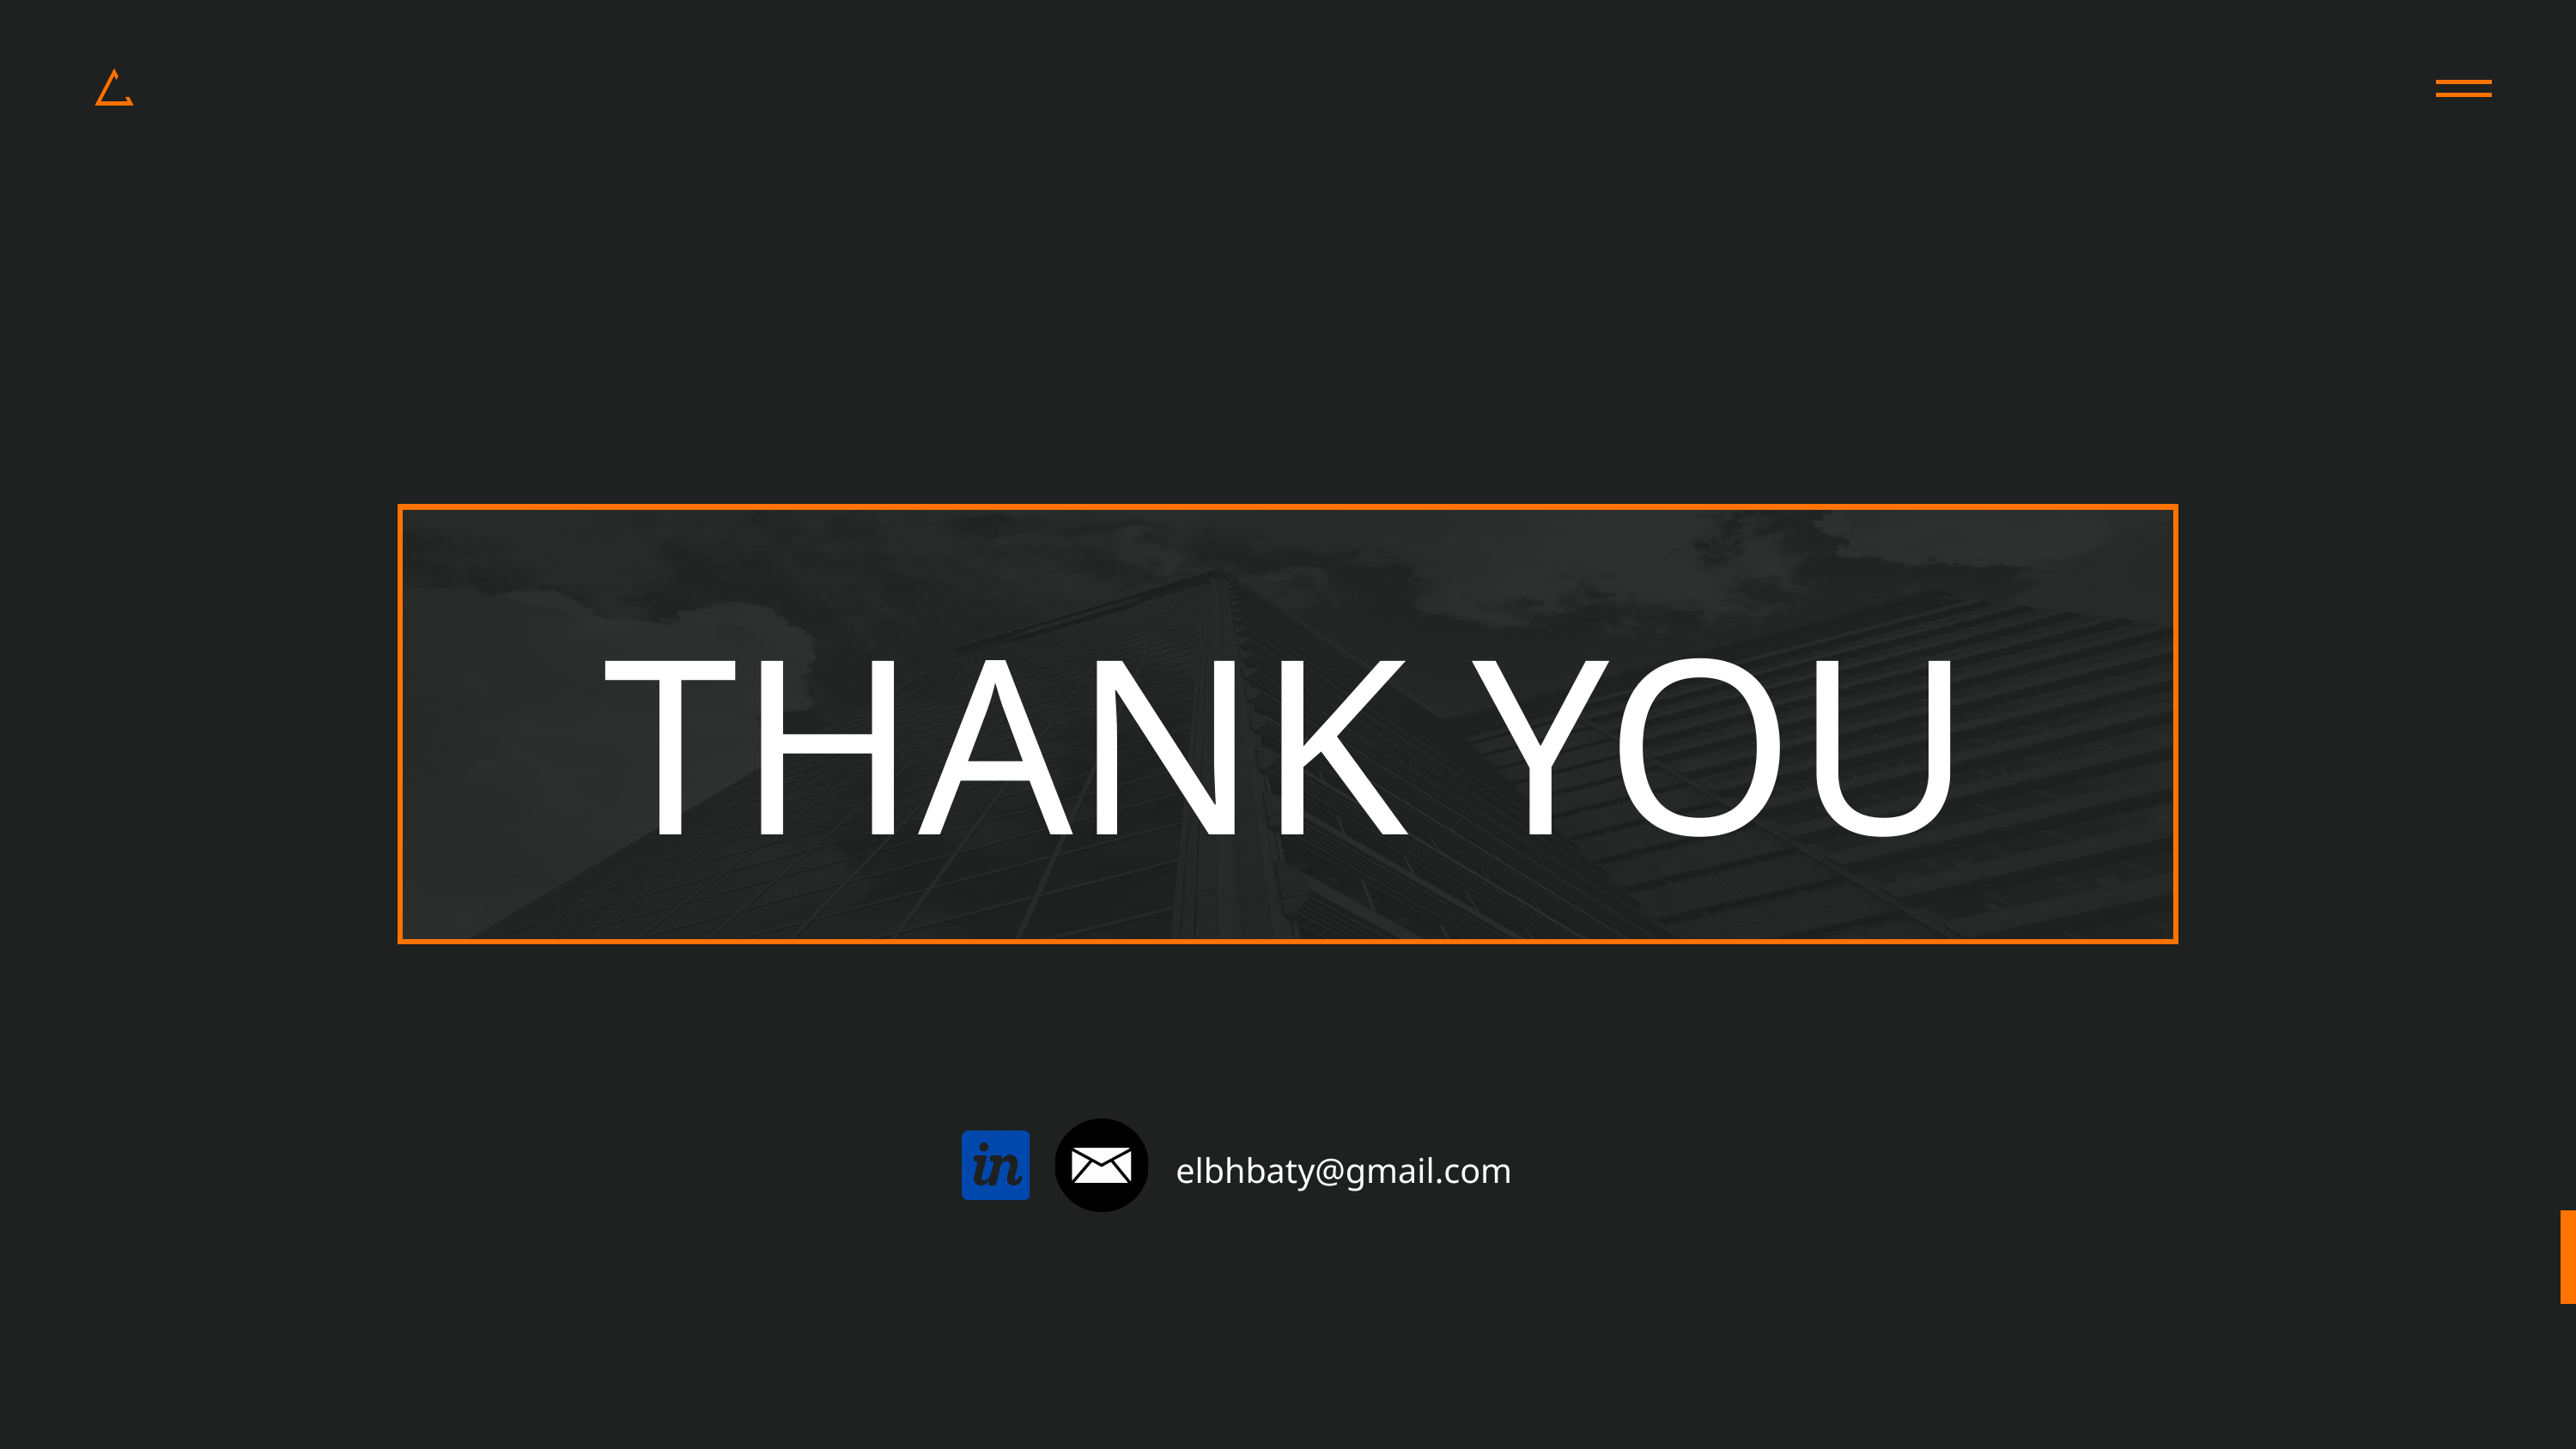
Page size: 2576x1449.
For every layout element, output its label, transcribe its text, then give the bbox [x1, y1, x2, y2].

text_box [2435, 92, 2493, 97]
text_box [2435, 79, 2493, 84]
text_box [2560, 1210, 2576, 1304]
text_box [962, 1131, 1030, 1200]
text_box elbhbaty@gmail.com [1155, 1143, 1534, 1191]
text_box [1054, 1119, 1149, 1212]
text_box [94, 68, 134, 106]
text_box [400, 506, 2176, 943]
